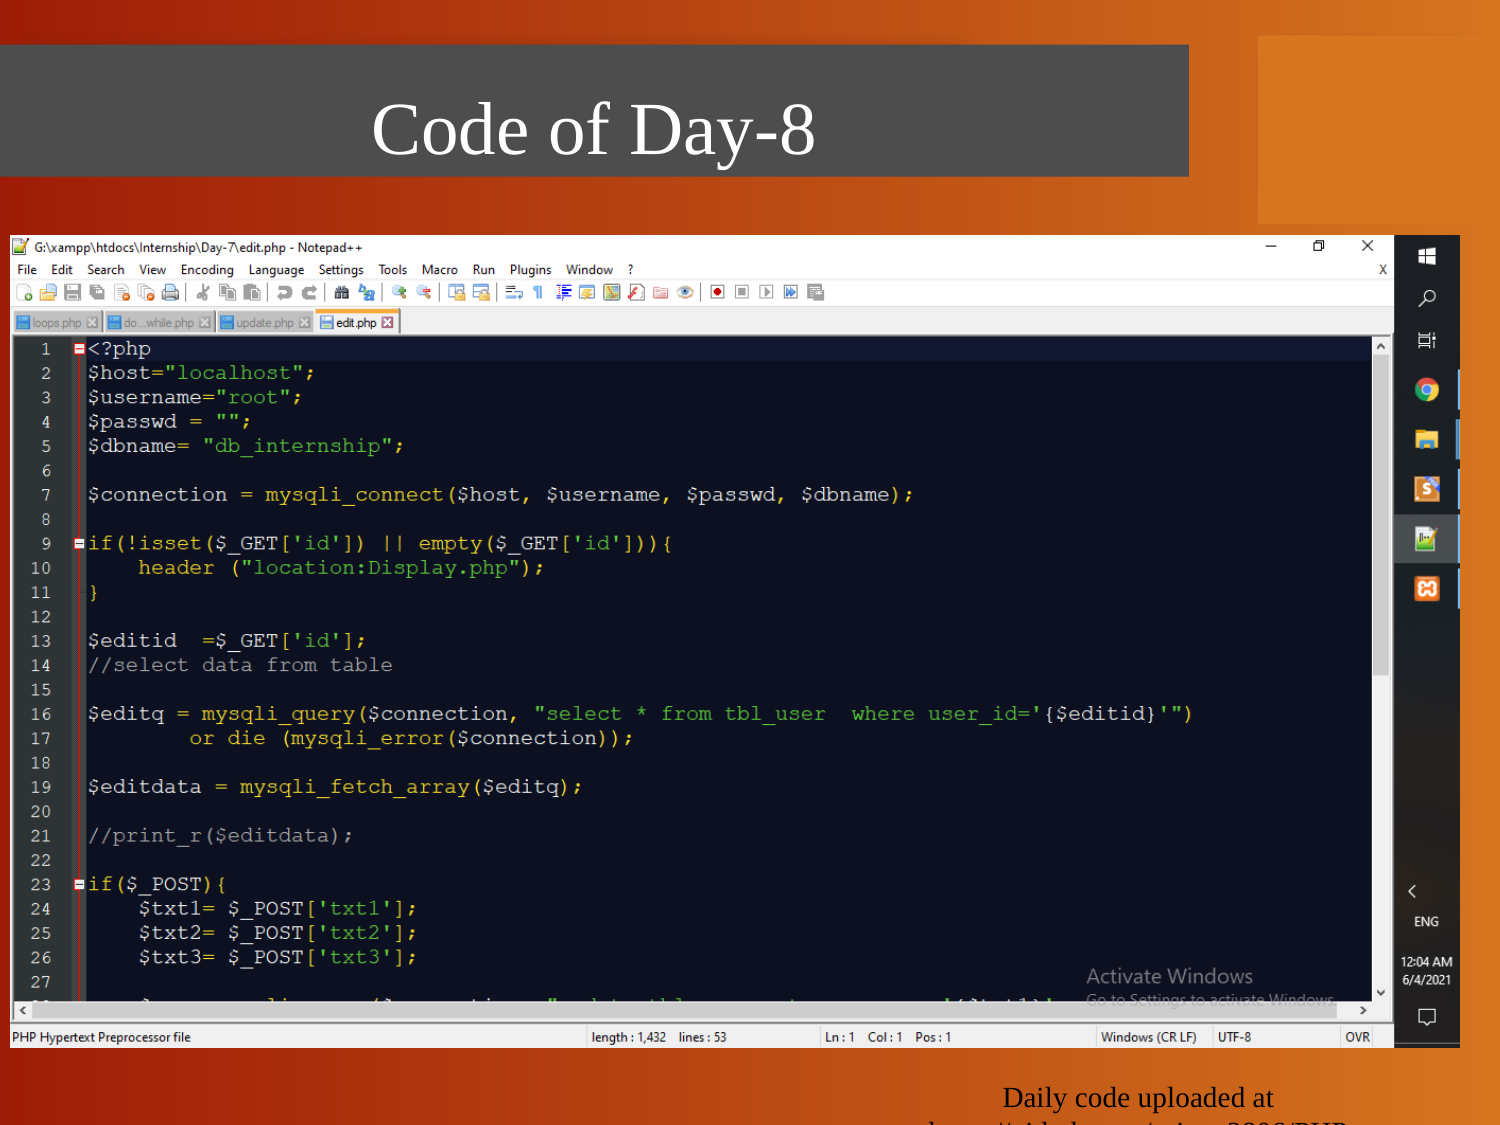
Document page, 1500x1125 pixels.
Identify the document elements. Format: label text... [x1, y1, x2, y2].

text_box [10, 235, 1460, 1048]
footer Daily code uploaded at https://github.com/princy2806/PHP [776, 1071, 1500, 1125]
title Code of Day-8 [0, 44, 1189, 177]
